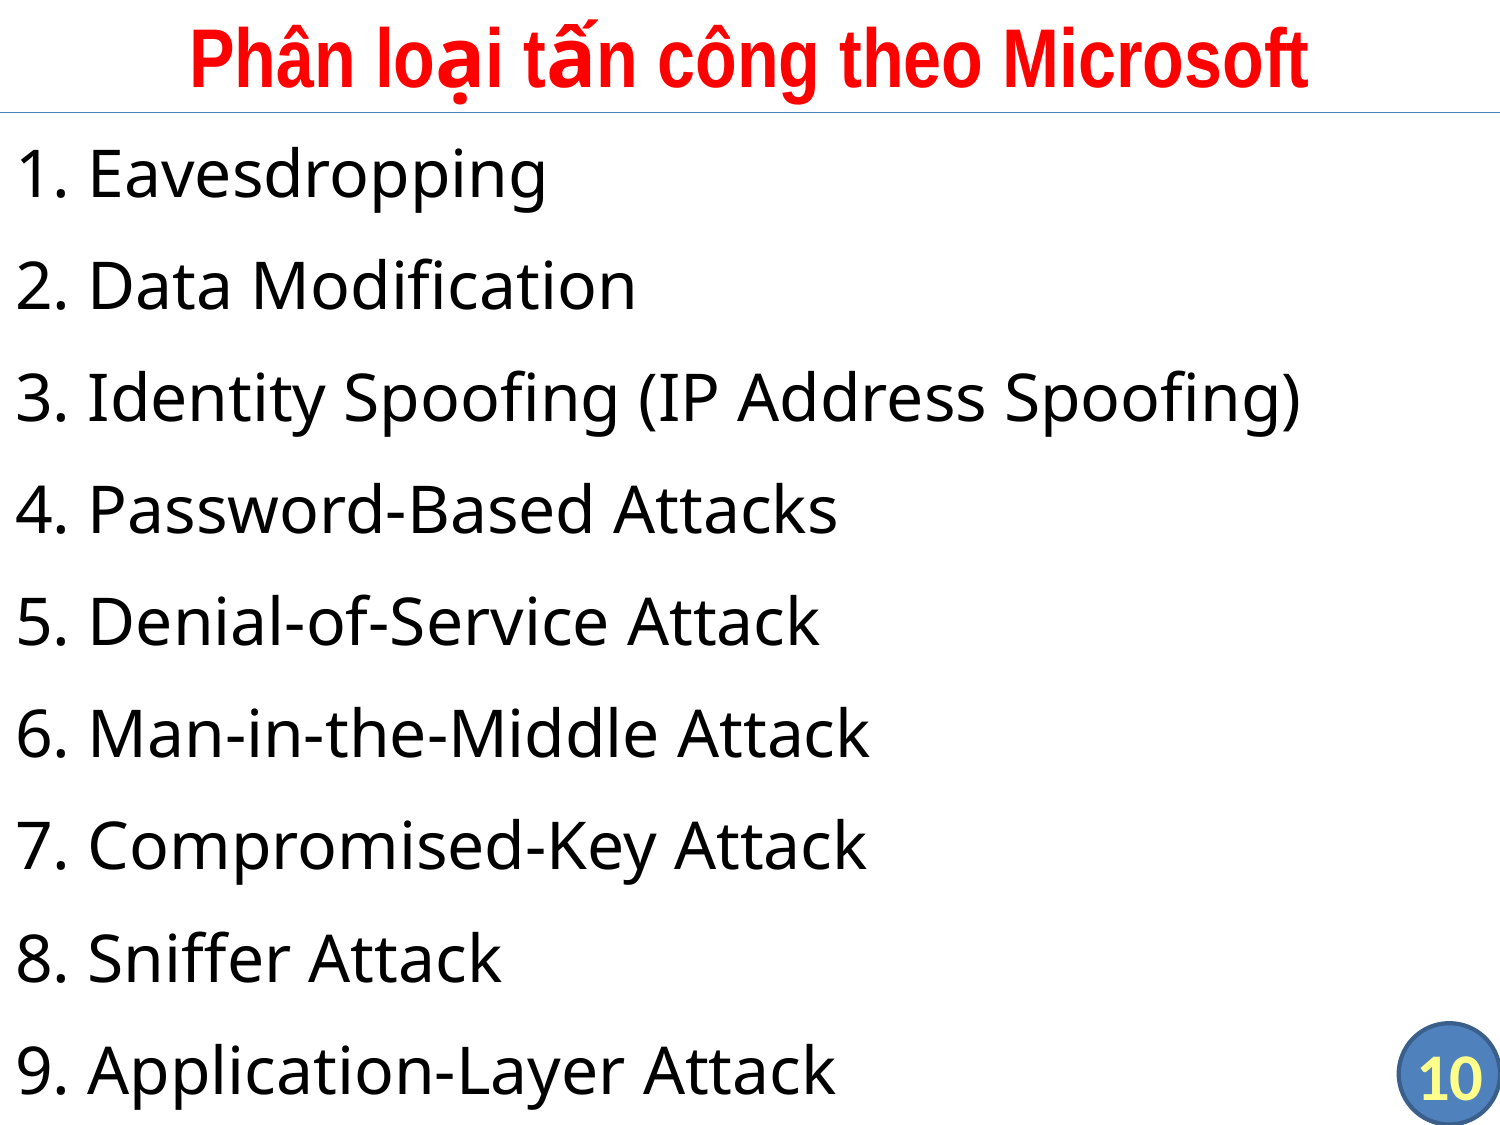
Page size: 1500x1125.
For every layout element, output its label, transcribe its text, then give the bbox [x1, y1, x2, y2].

list Eavesdropping Data Modification Identity Spoofing (IP Address Spoofing) Password-Based Attacks Denial-of-Service Attack Man-in-the-Middle Attack Compromised-Key Attack Sniffer Attack Application-Layer Attack [0, 113, 1500, 1125]
title Phân loại tấn công theo Microsoft [0, 0, 1500, 113]
slide_number 10 [1399, 1023, 1500, 1125]
